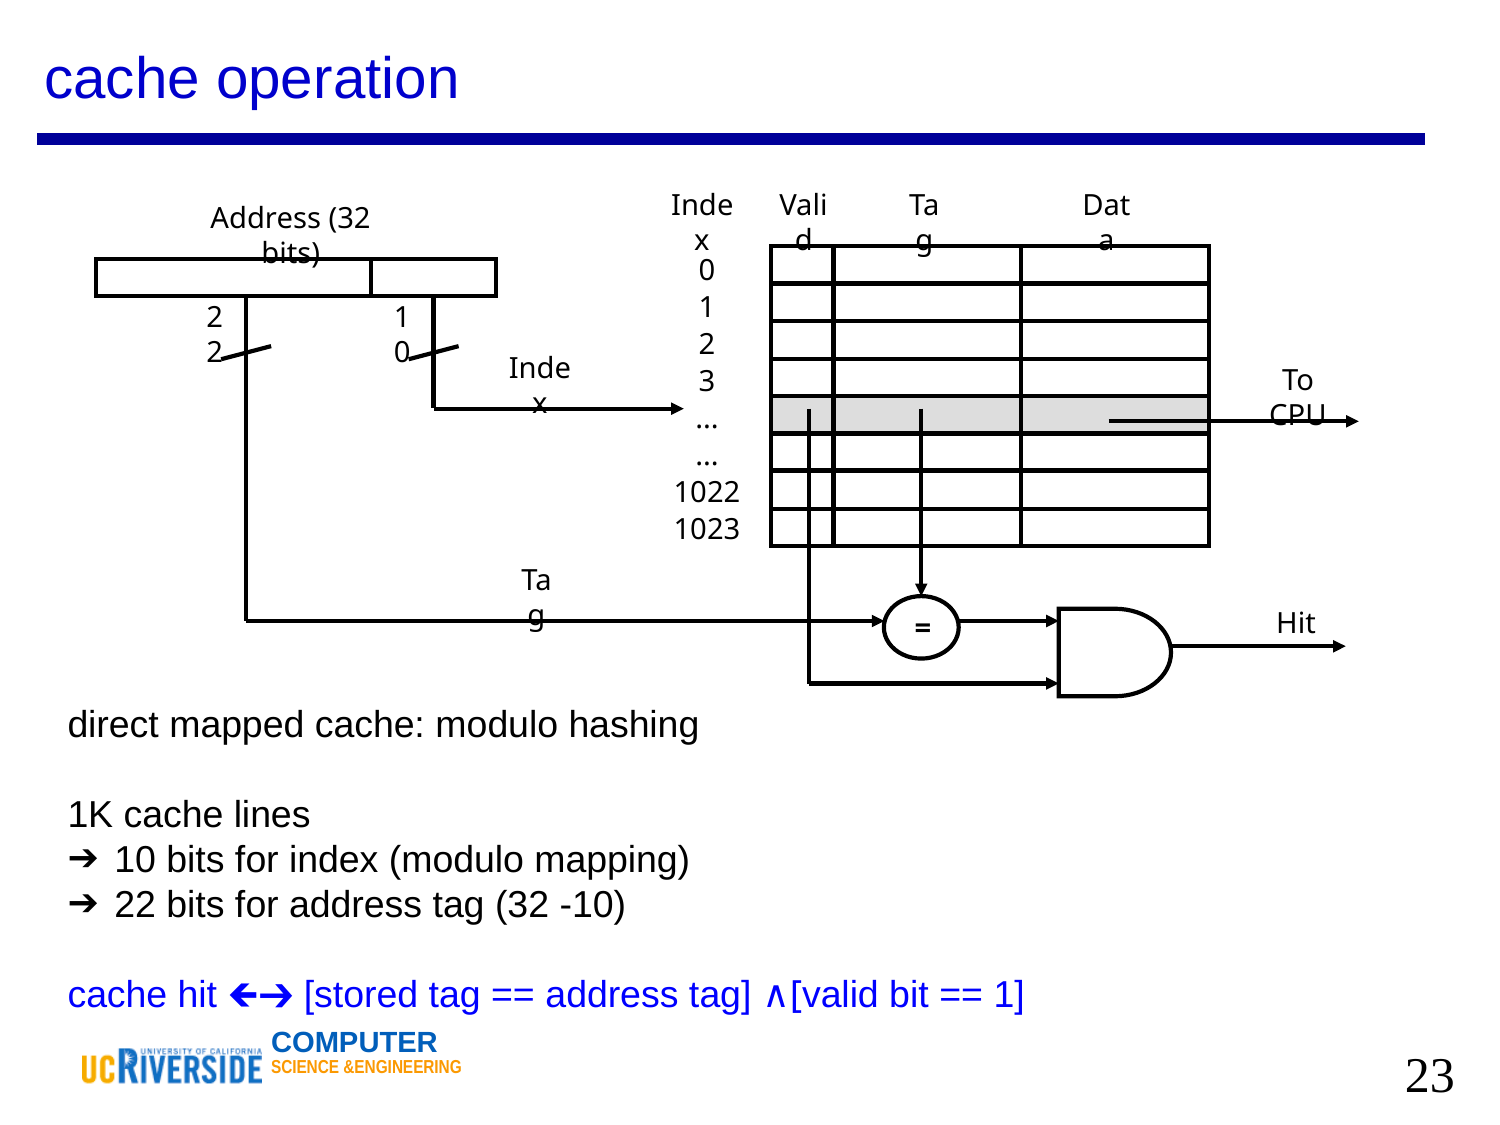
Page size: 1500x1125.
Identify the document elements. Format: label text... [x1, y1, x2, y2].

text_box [95, 196, 1360, 697]
text_box direct mapped cache: modulo hashing 1K cache lines 10 bits for index (modulo mapping) 22 bits for address tag (32 -10) cache hit 🡸➔ [stored tag == address tag] ∧[valid bit == 1] [60, 692, 1087, 1023]
title cache operation [36, 24, 1313, 125]
slide_number ‹#› [1397, 1035, 1465, 1125]
picture [82, 1034, 262, 1098]
